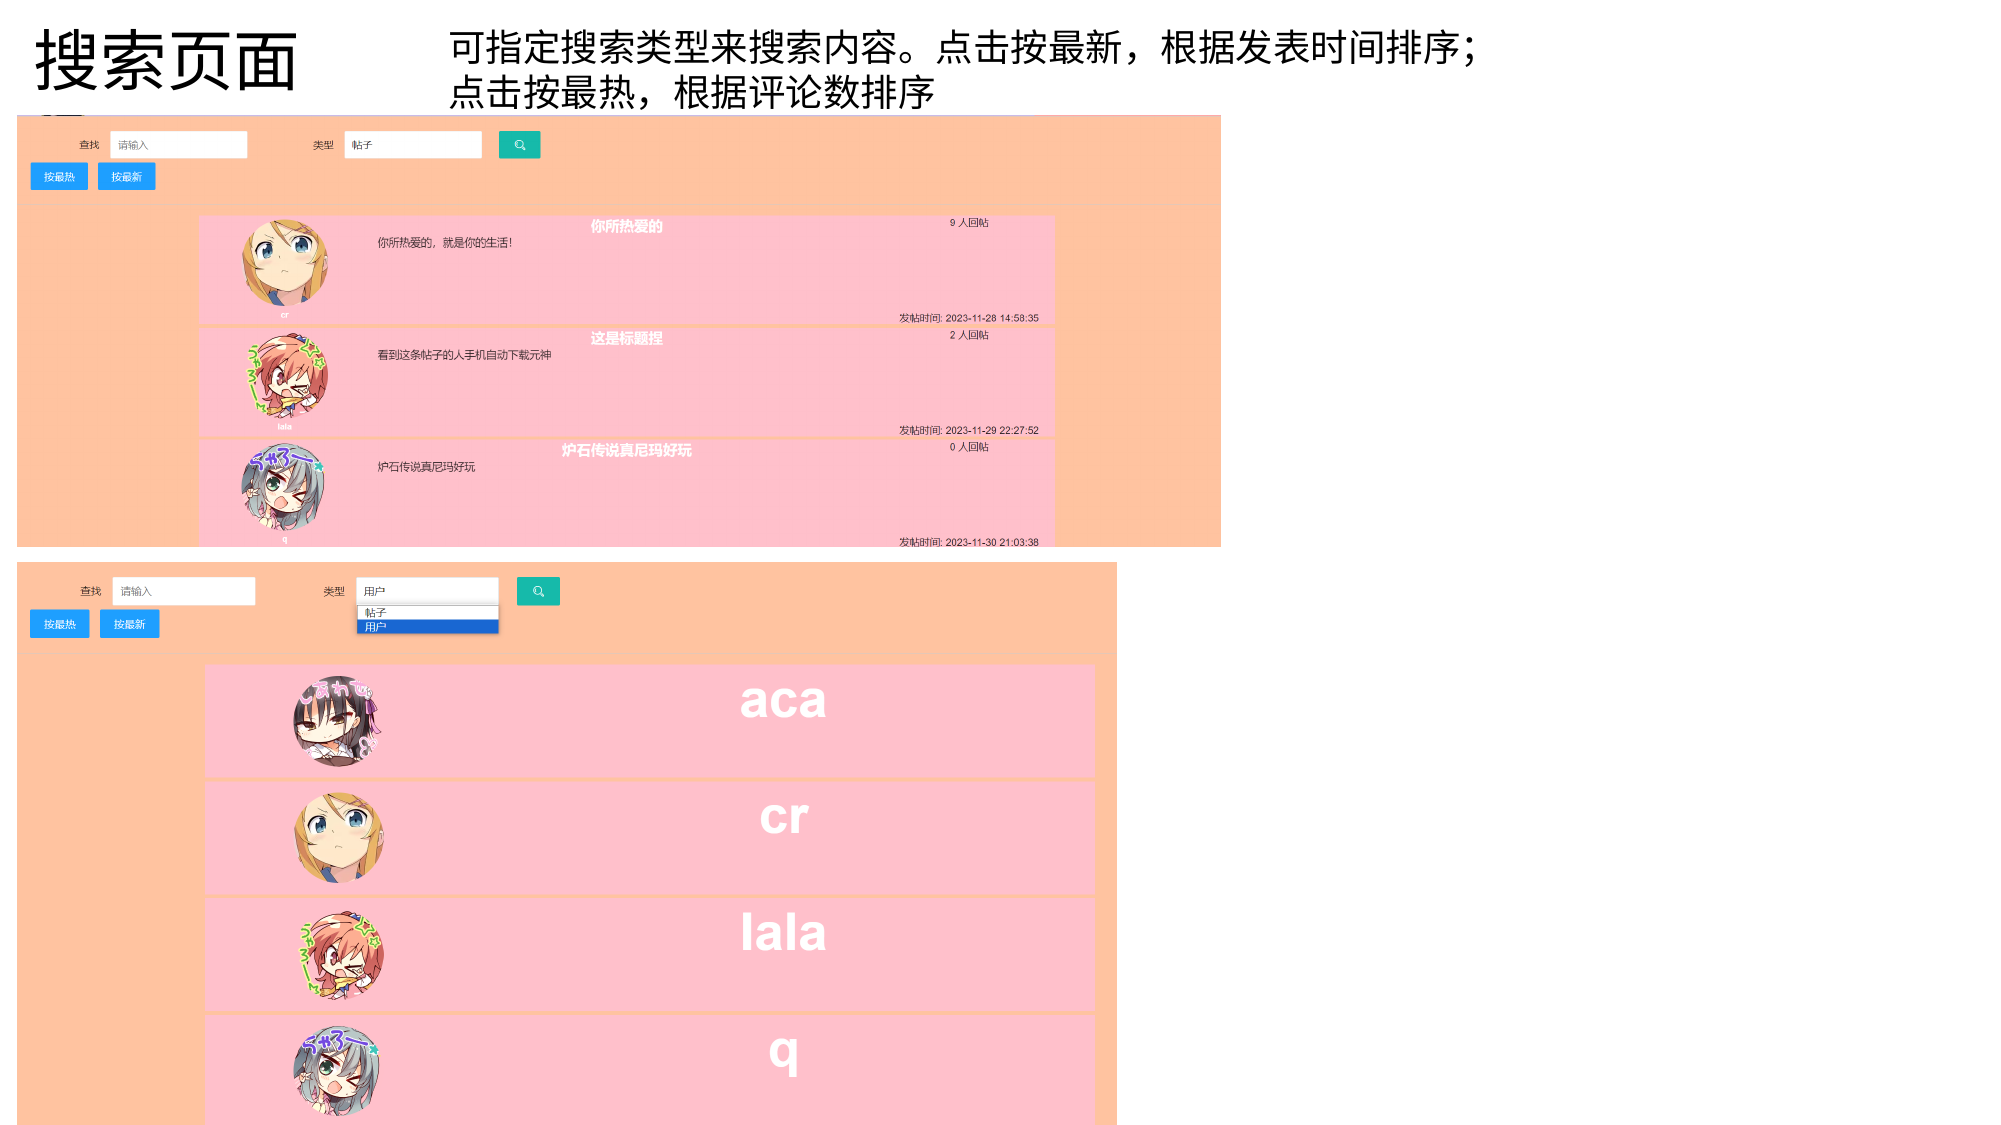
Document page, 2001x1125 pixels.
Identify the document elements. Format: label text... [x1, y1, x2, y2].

text_box 可指定搜索类型来搜索内容。点击按最新，根据发表时间排序；点击按最热，根据评论数排序 [433, 16, 1501, 122]
picture [17, 562, 1117, 1125]
picture [17, 115, 1221, 548]
text_box 搜索页面 [18, 11, 316, 107]
